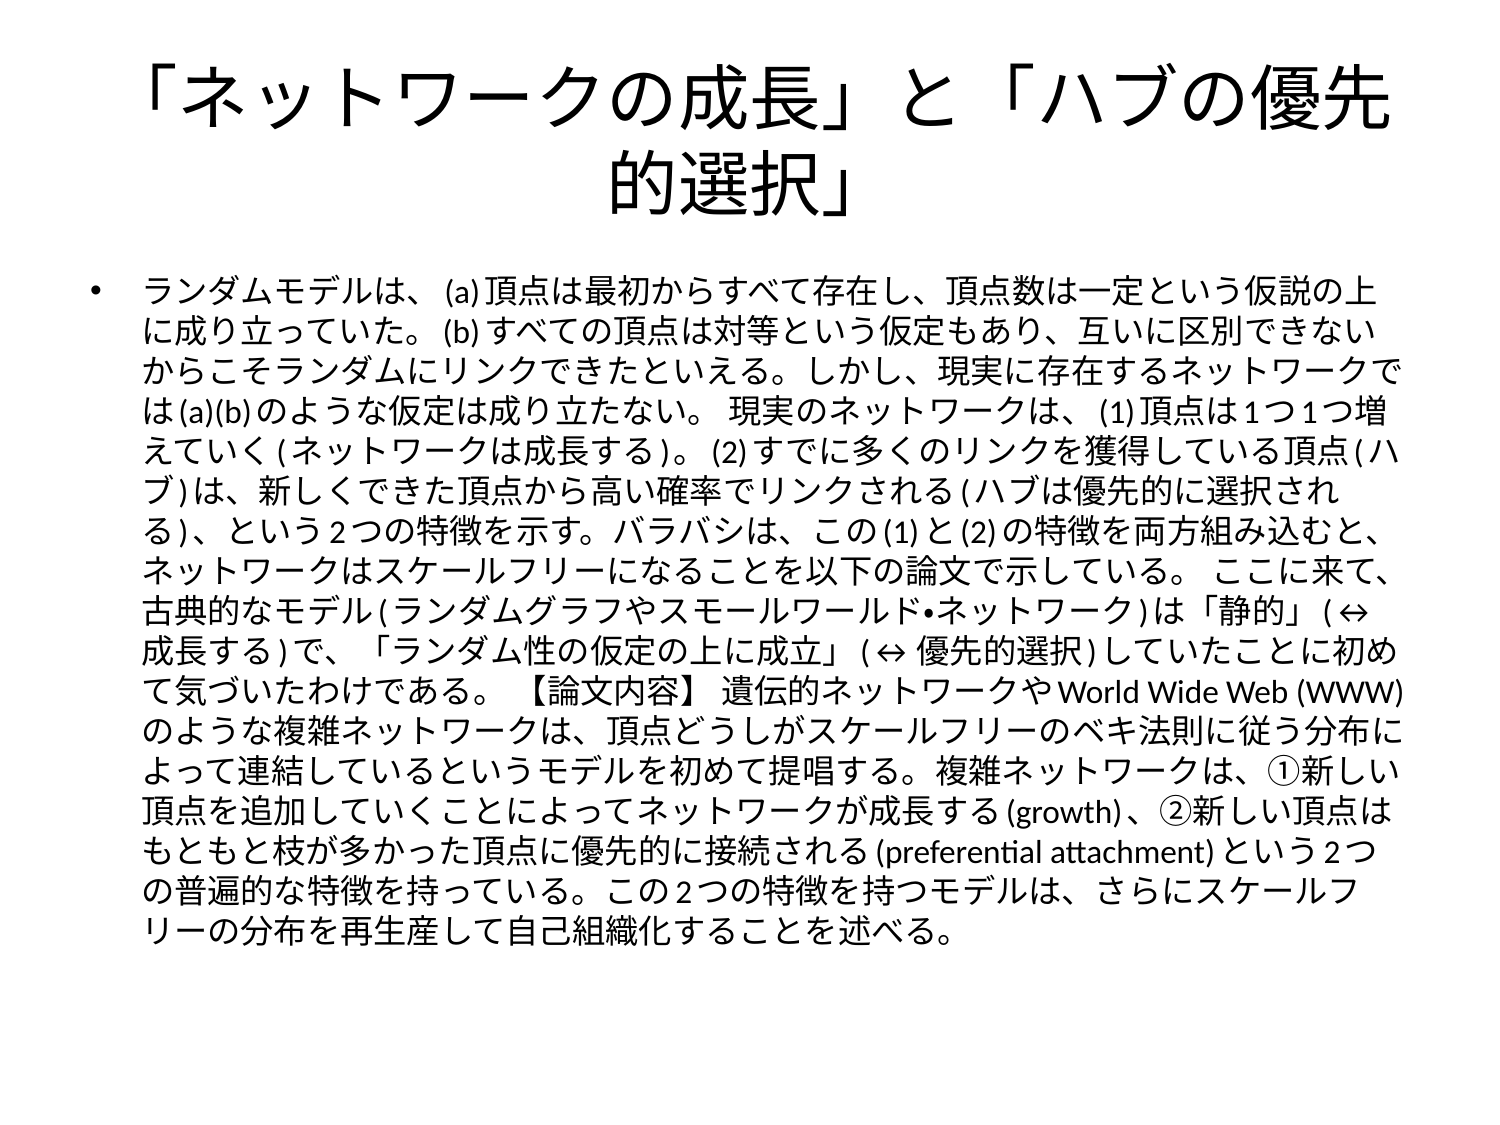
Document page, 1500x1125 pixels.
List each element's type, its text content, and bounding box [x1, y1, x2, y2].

list ランダムモデルは、(a)頂点は最初からすべて存在し、頂点数は一定という仮説の上に成り立っていた。(b)すべての頂点は対等という仮定もあり、互いに区別できないからこそランダムにリンクできたといえる。しかし、現実に存在するネットワークでは(a)(b)のような仮定は成り立たない。 現実のネットワークは、(1)頂点は1つ1つ増えていく(ネットワークは成長する)。(2)すでに多くのリンクを獲得している頂点(ハブ)は、新しくできた頂点から高い確率でリンクされる(ハブは優先的に選択される)、という2つの特徴を示す。バラバシは、この(1)と(2)の特徴を両方組み込むと、ネットワークはスケールフリーになることを以下の論文で示している。 ここに来て、古典的なモデル(ランダムグラフやスモールワールド・ネットワーク)は「静的」(↔成長する)で、「ランダム性の仮定の上に成立」(↔優先的選択)していたことに初めて気づいたわけである。 【論文内容】 遺伝的ネットワークやWorld Wide Web (WWW)のような複雑ネットワークは、頂点どうしがスケールフリーのベキ法則に従う分布によって連結しているというモデルを初めて提唱する。複雑ネットワークは、①新しい頂点を追加していくことによってネットワークが成長する(growth)、②新しい頂点はもともと枝が多かった頂点に優先的に接続される(preferential attachment)という2つの普遍的な特徴を持っている。この2つの特徴を持つモデルは、さらにスケールフリーの分布を再生産して自己組織化することを述べる。 [75, 262, 1425, 1005]
title 「ネットワークの成長」と「ハブの優先的選択」 [75, 45, 1425, 233]
